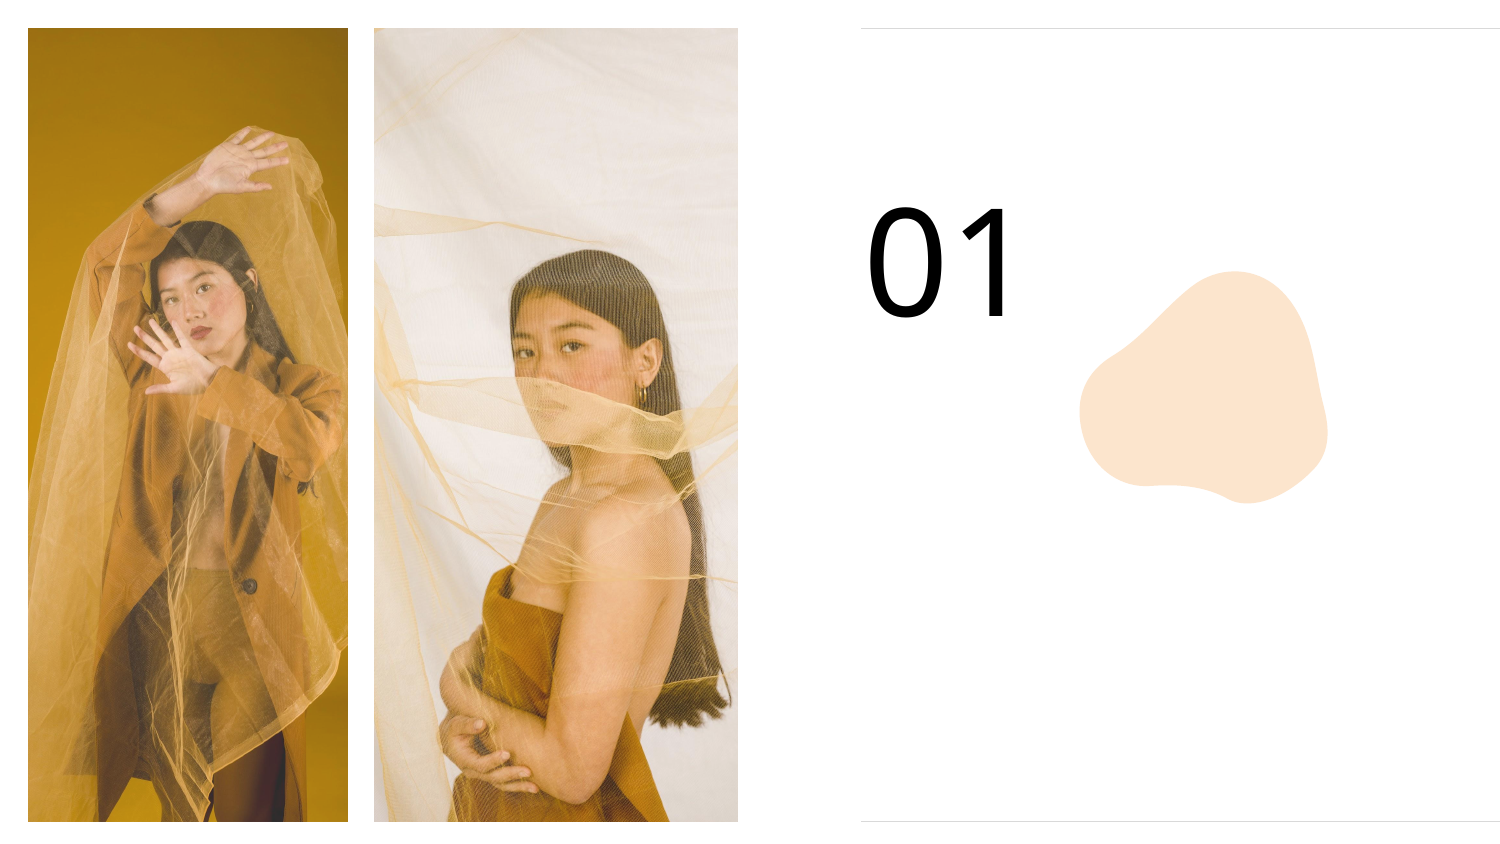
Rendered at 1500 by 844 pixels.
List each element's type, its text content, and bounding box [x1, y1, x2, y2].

title 01 [848, 187, 1386, 326]
text_box [1079, 326, 1328, 504]
picture [28, 28, 348, 822]
picture [374, 28, 738, 822]
